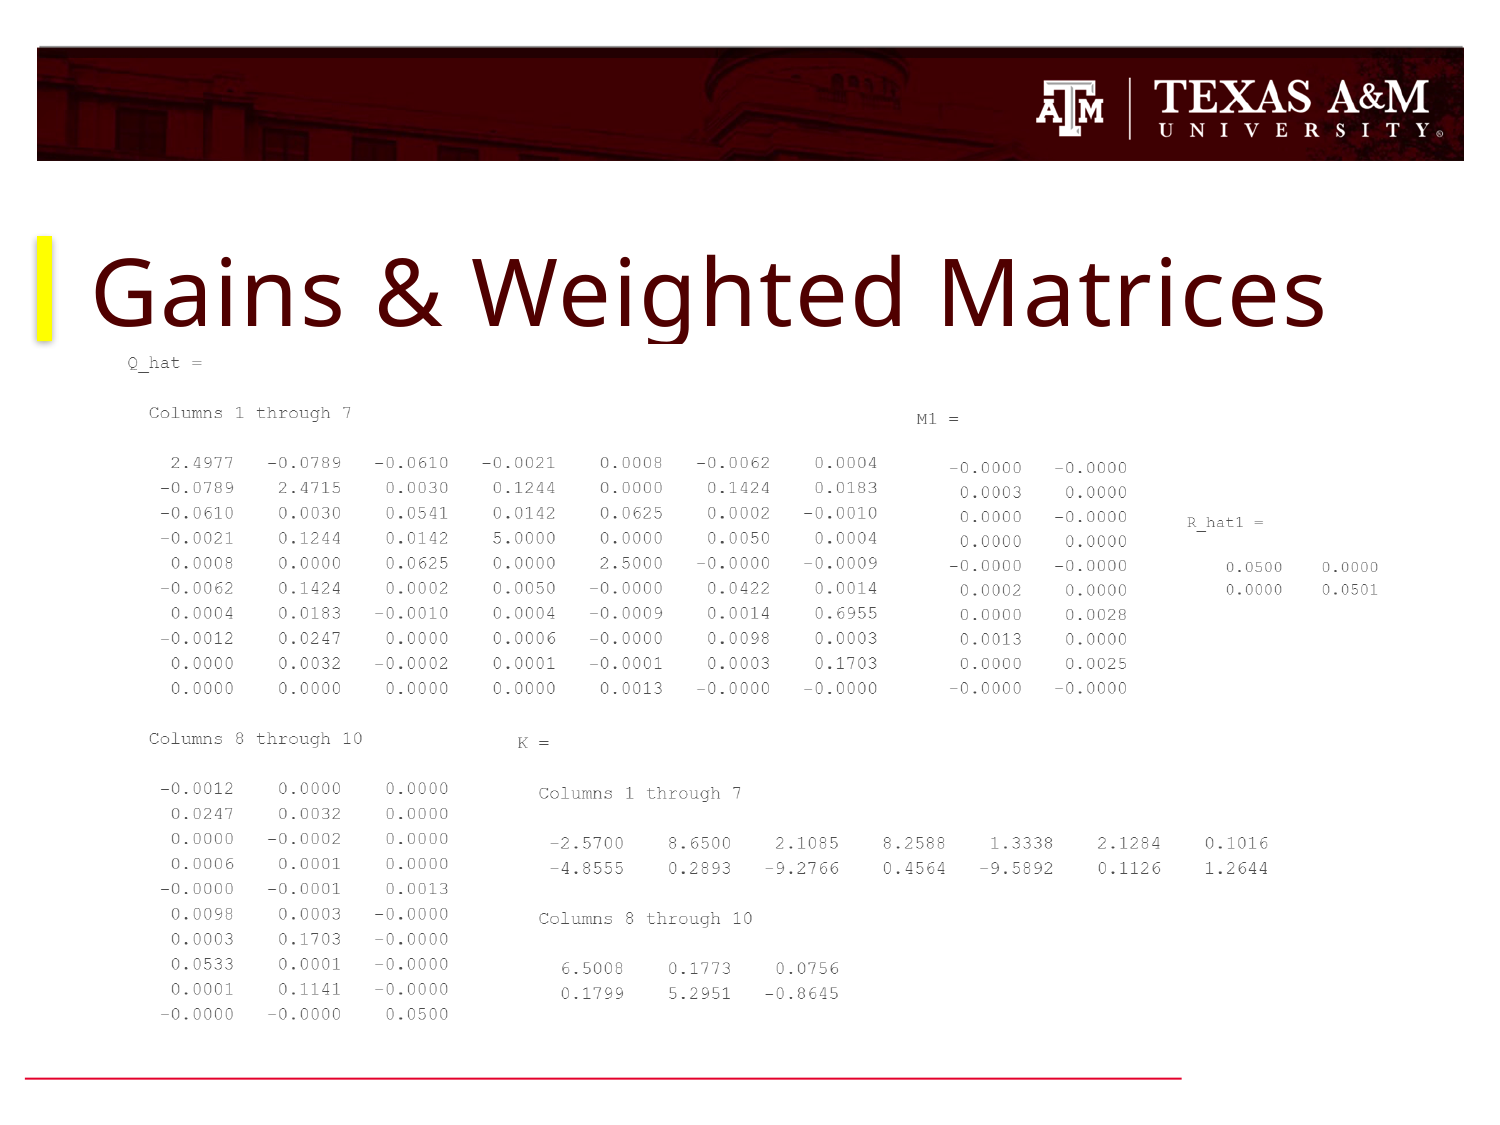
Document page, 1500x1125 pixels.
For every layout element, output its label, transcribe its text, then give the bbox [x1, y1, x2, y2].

title Gains & Weighted Matrices [75, 195, 1425, 383]
picture [37, 45, 1464, 161]
picture [1174, 508, 1387, 617]
picture [113, 344, 1284, 1030]
picture [901, 402, 1135, 705]
